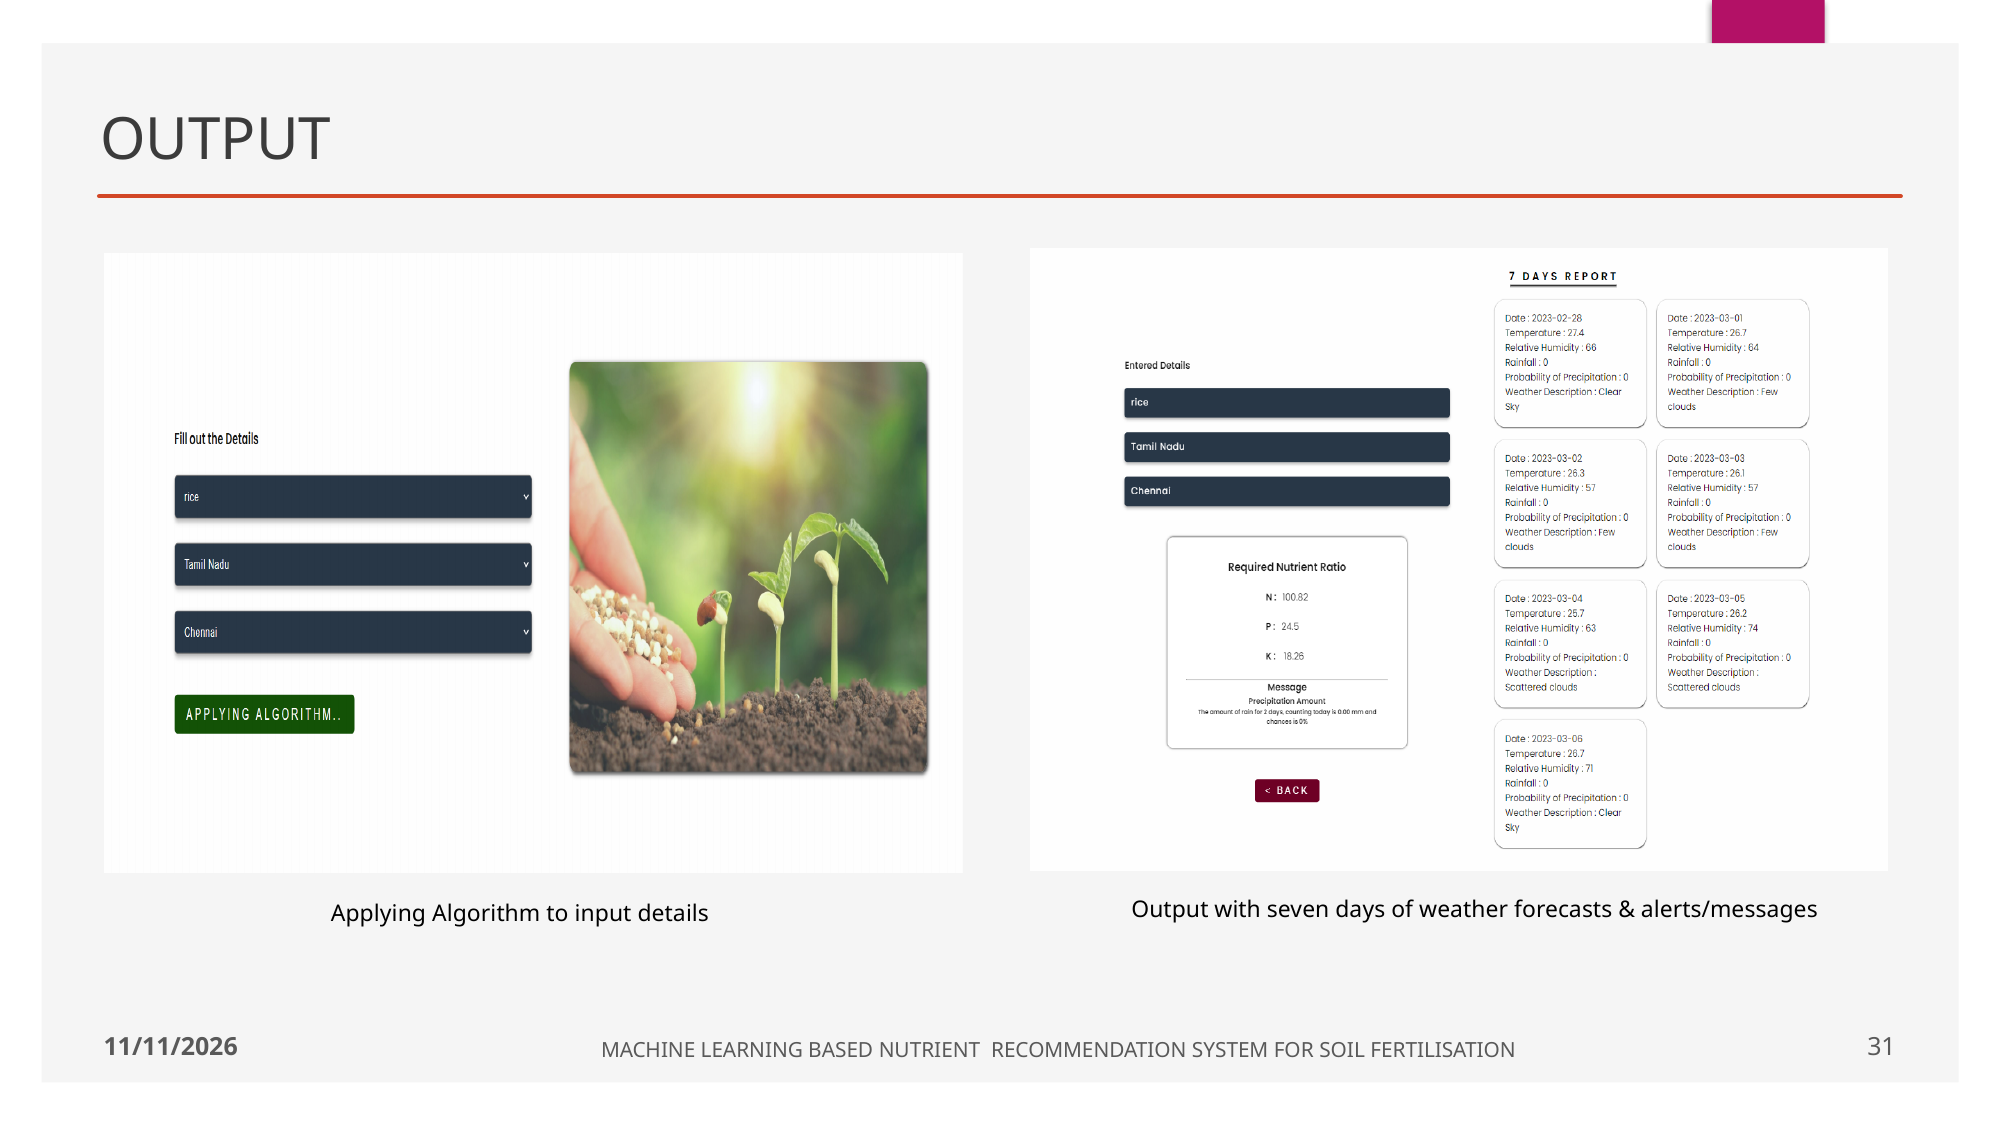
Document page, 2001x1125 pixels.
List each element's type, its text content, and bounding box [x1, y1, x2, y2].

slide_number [88, 1017, 626, 1078]
text_box MACHINE LEARNING BASED NUTRIENT RECOMMENDATION SYSTEM FOR SOIL FERTILISATION [569, 1019, 1548, 1079]
text_box Applying Algorithm to input details [316, 891, 725, 979]
picture [1030, 248, 1888, 872]
picture [104, 252, 964, 873]
text_box Output with seven days of weather forecasts & alerts/messages [1116, 886, 1834, 929]
title OUTPUT [85, 73, 1214, 179]
slide_number 30 [1373, 1017, 1911, 1078]
